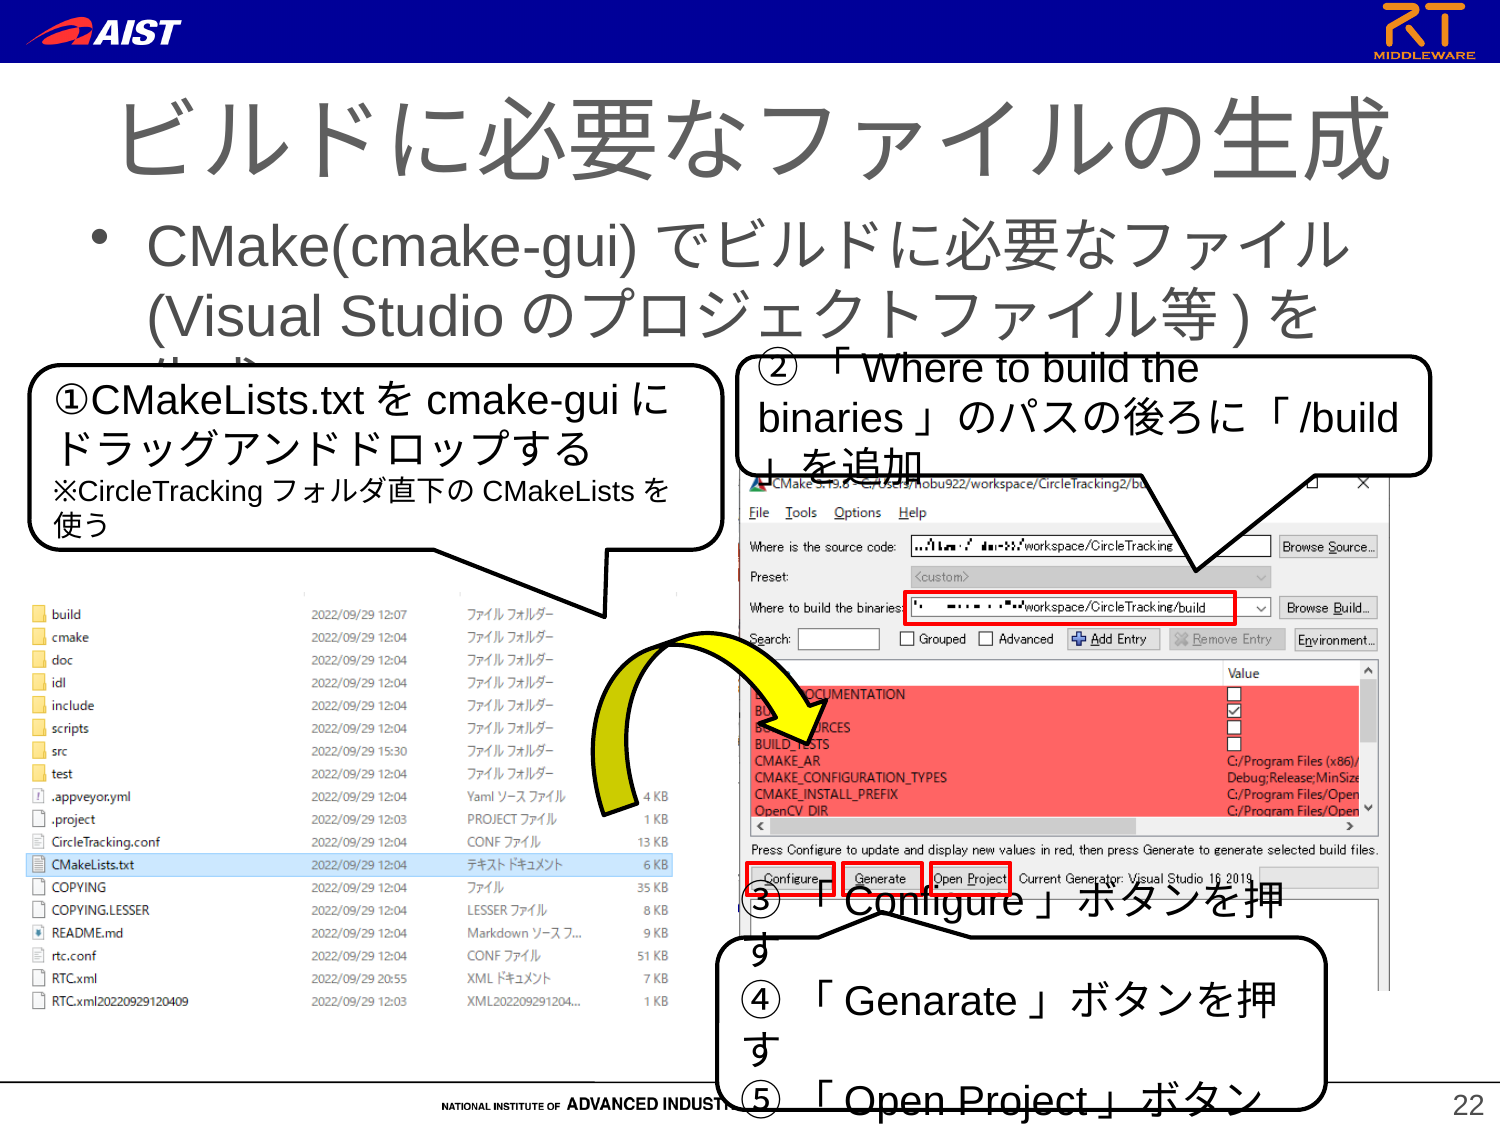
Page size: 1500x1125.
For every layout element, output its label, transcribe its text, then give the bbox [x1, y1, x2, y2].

text_box ①CMakeLists.txtをcmake-guiにドラッグアンドドロップする ※CircleTrackingフォルダ直下のCMakeListsを使う [27, 363, 725, 590]
text_box ③「Configure」ボタンを押す ④「Genarate」ボタンを押す ⑤「Open Project」ボタンを押す [715, 938, 1328, 1112]
picture [15, 592, 702, 1020]
text_box ビルドに必要なファイルの生成 [29, 66, 1474, 208]
text_box [705, 630, 732, 669]
list CMake(cmake-gui)でビルドに必要なファイル(Visual Studioのプロジェクトファイル等)を生成 [74, 200, 1393, 374]
slide_number 22 [1149, 1078, 1500, 1125]
picture [737, 465, 1390, 991]
picture [0, 0, 1500, 63]
text_box ②「Where to build the binaries」のパスの後ろに「/build」を追加 [735, 354, 1433, 478]
picture [442, 1097, 732, 1110]
